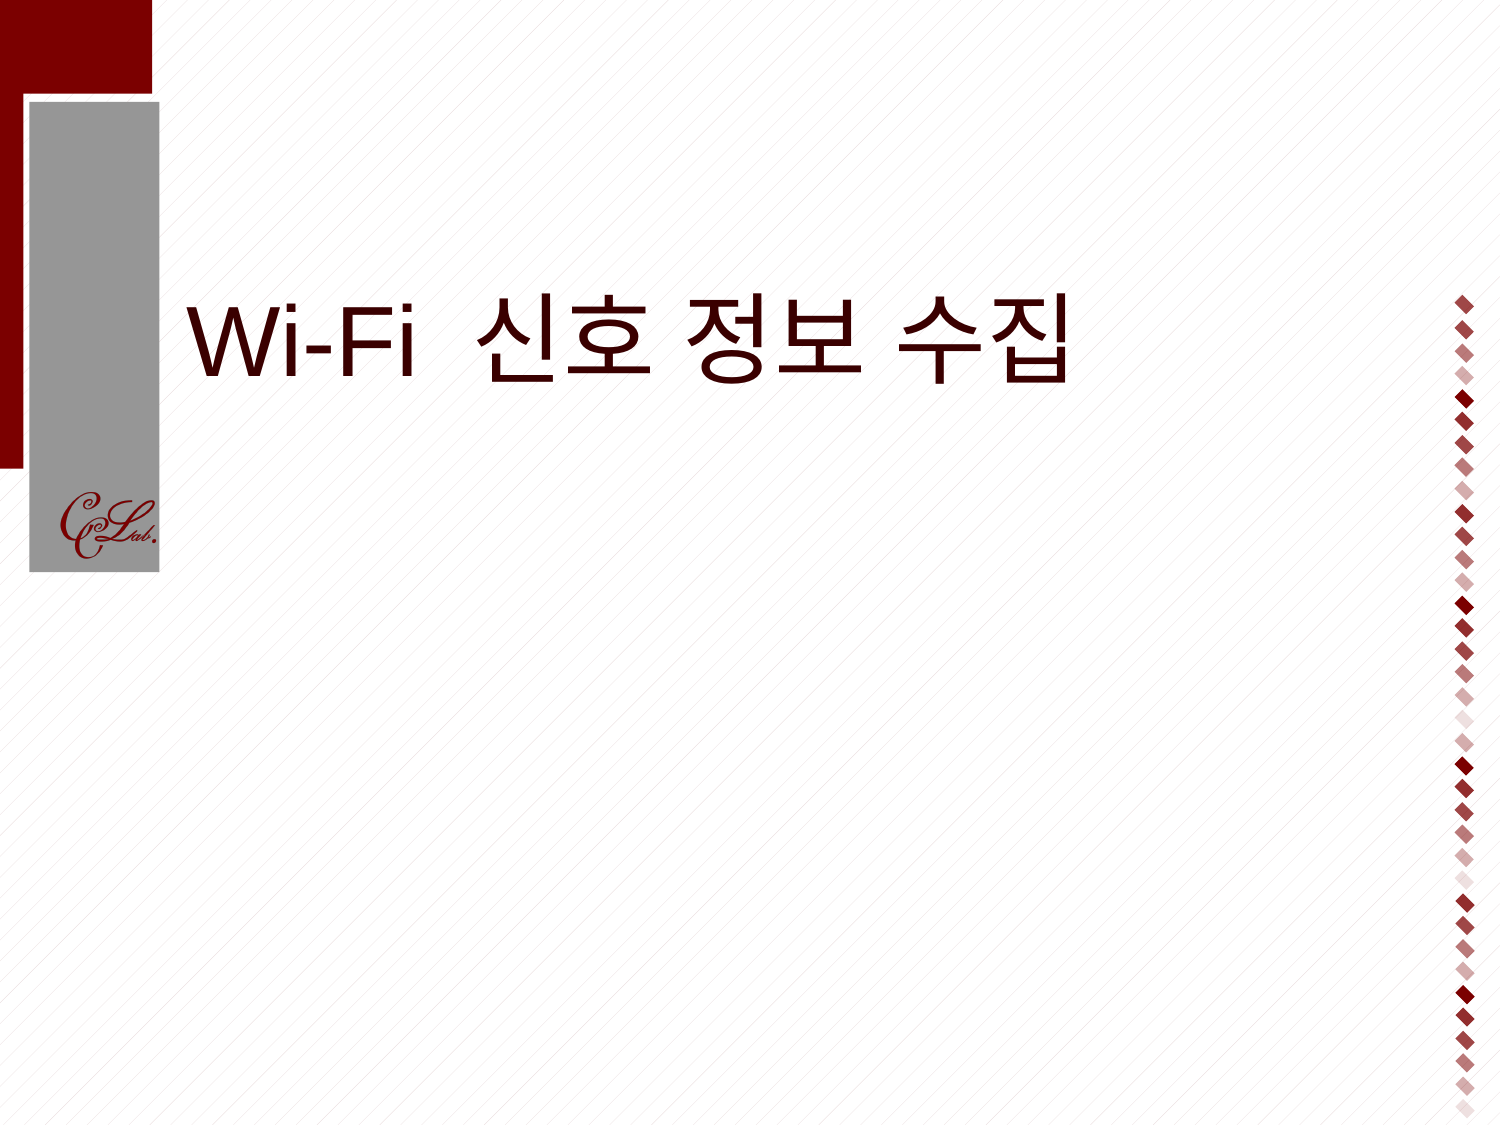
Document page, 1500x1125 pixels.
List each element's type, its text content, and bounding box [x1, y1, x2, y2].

picture [56, 486, 160, 560]
title Wi-Fi 신호 정보 수집 [171, 100, 1341, 572]
